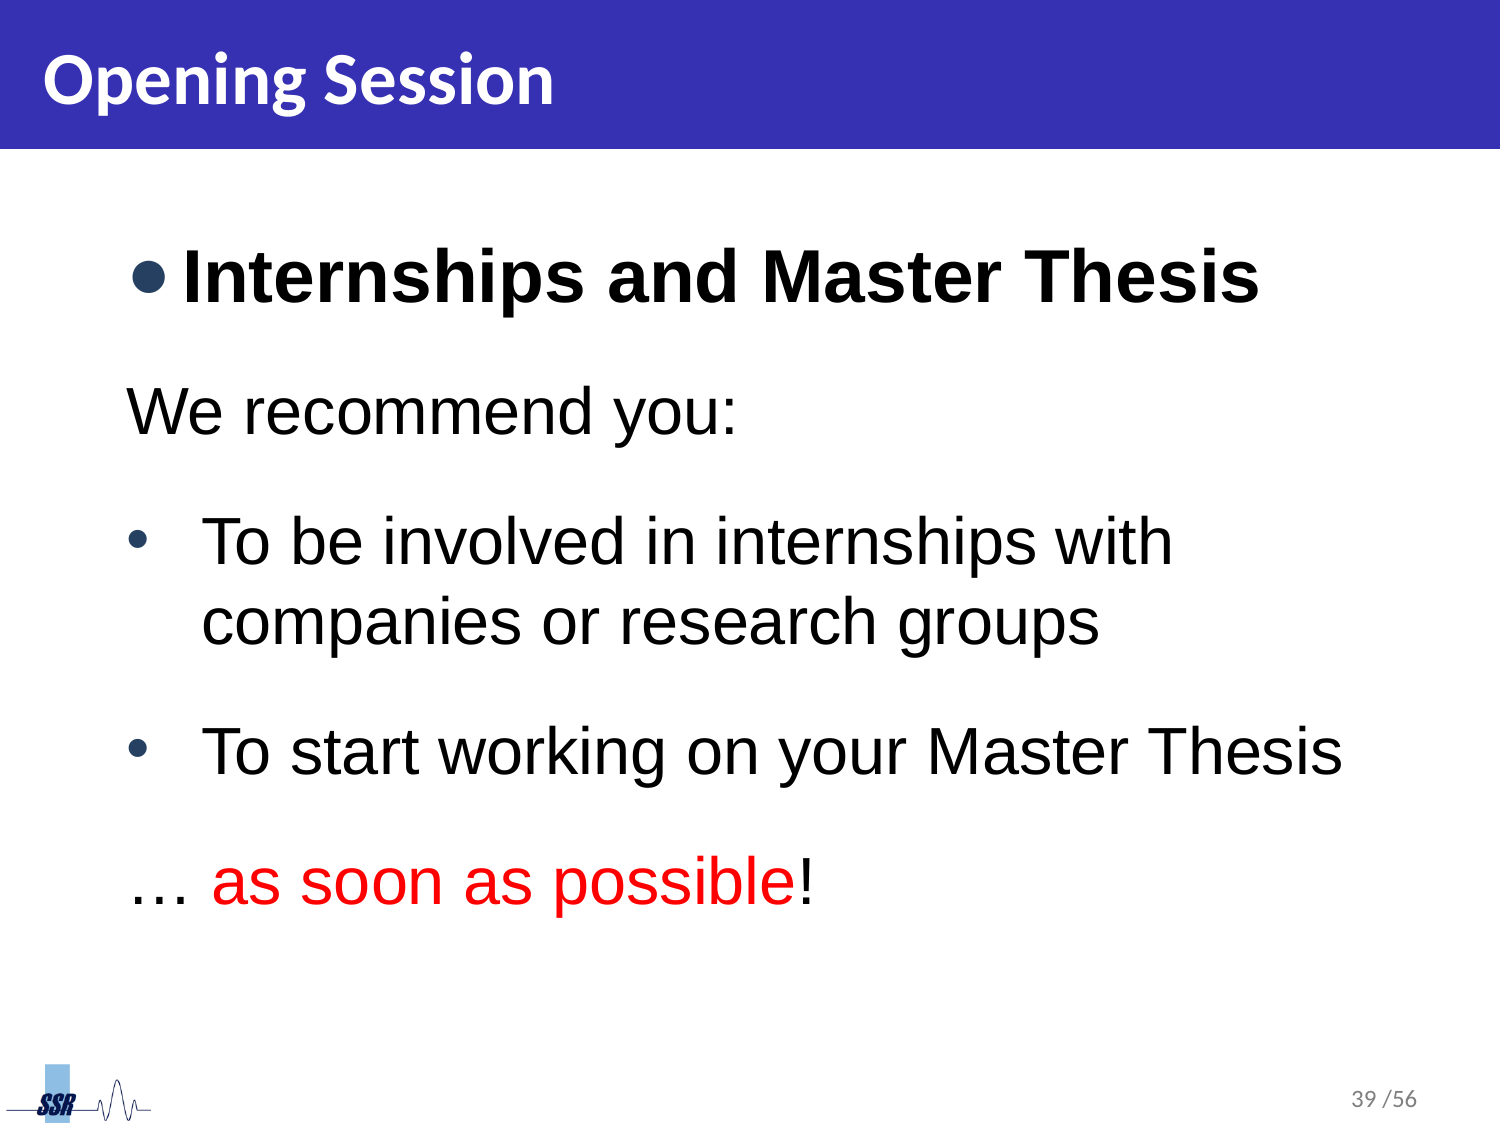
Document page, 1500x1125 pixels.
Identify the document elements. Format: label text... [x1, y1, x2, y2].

picture [1, 1062, 151, 1125]
title Opening Session [0, 0, 1500, 149]
text_box Internships and Master Thesis We recommend you: To be involved in internships with companies or research groups To start working on your Master Thesis … as soon as possible! [36, 170, 1444, 925]
